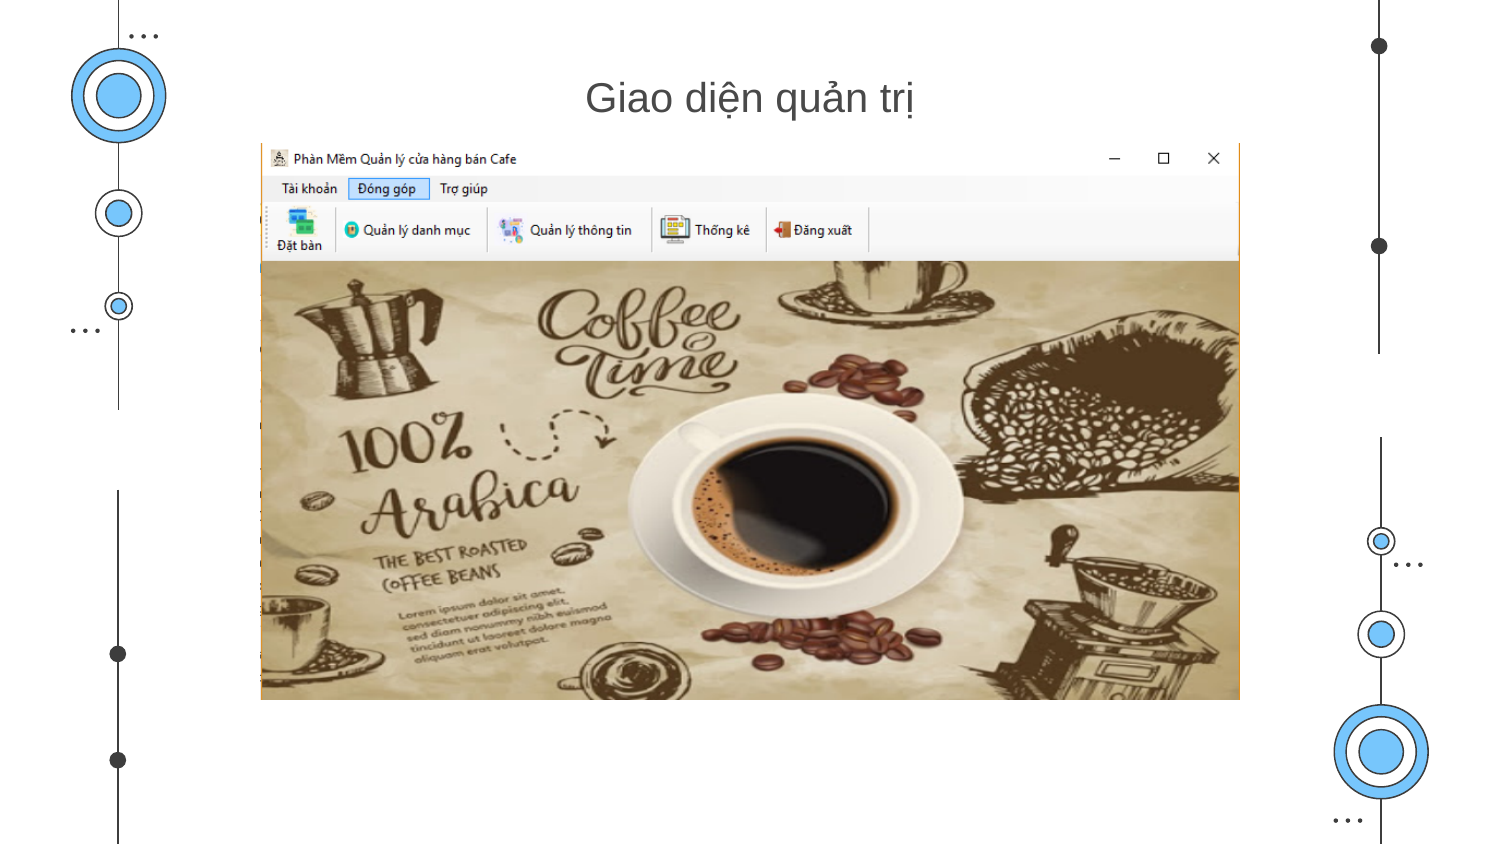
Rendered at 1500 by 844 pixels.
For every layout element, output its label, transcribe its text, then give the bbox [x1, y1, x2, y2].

title Giao diện quản trị [299, 55, 1201, 142]
picture [259, 143, 1241, 700]
